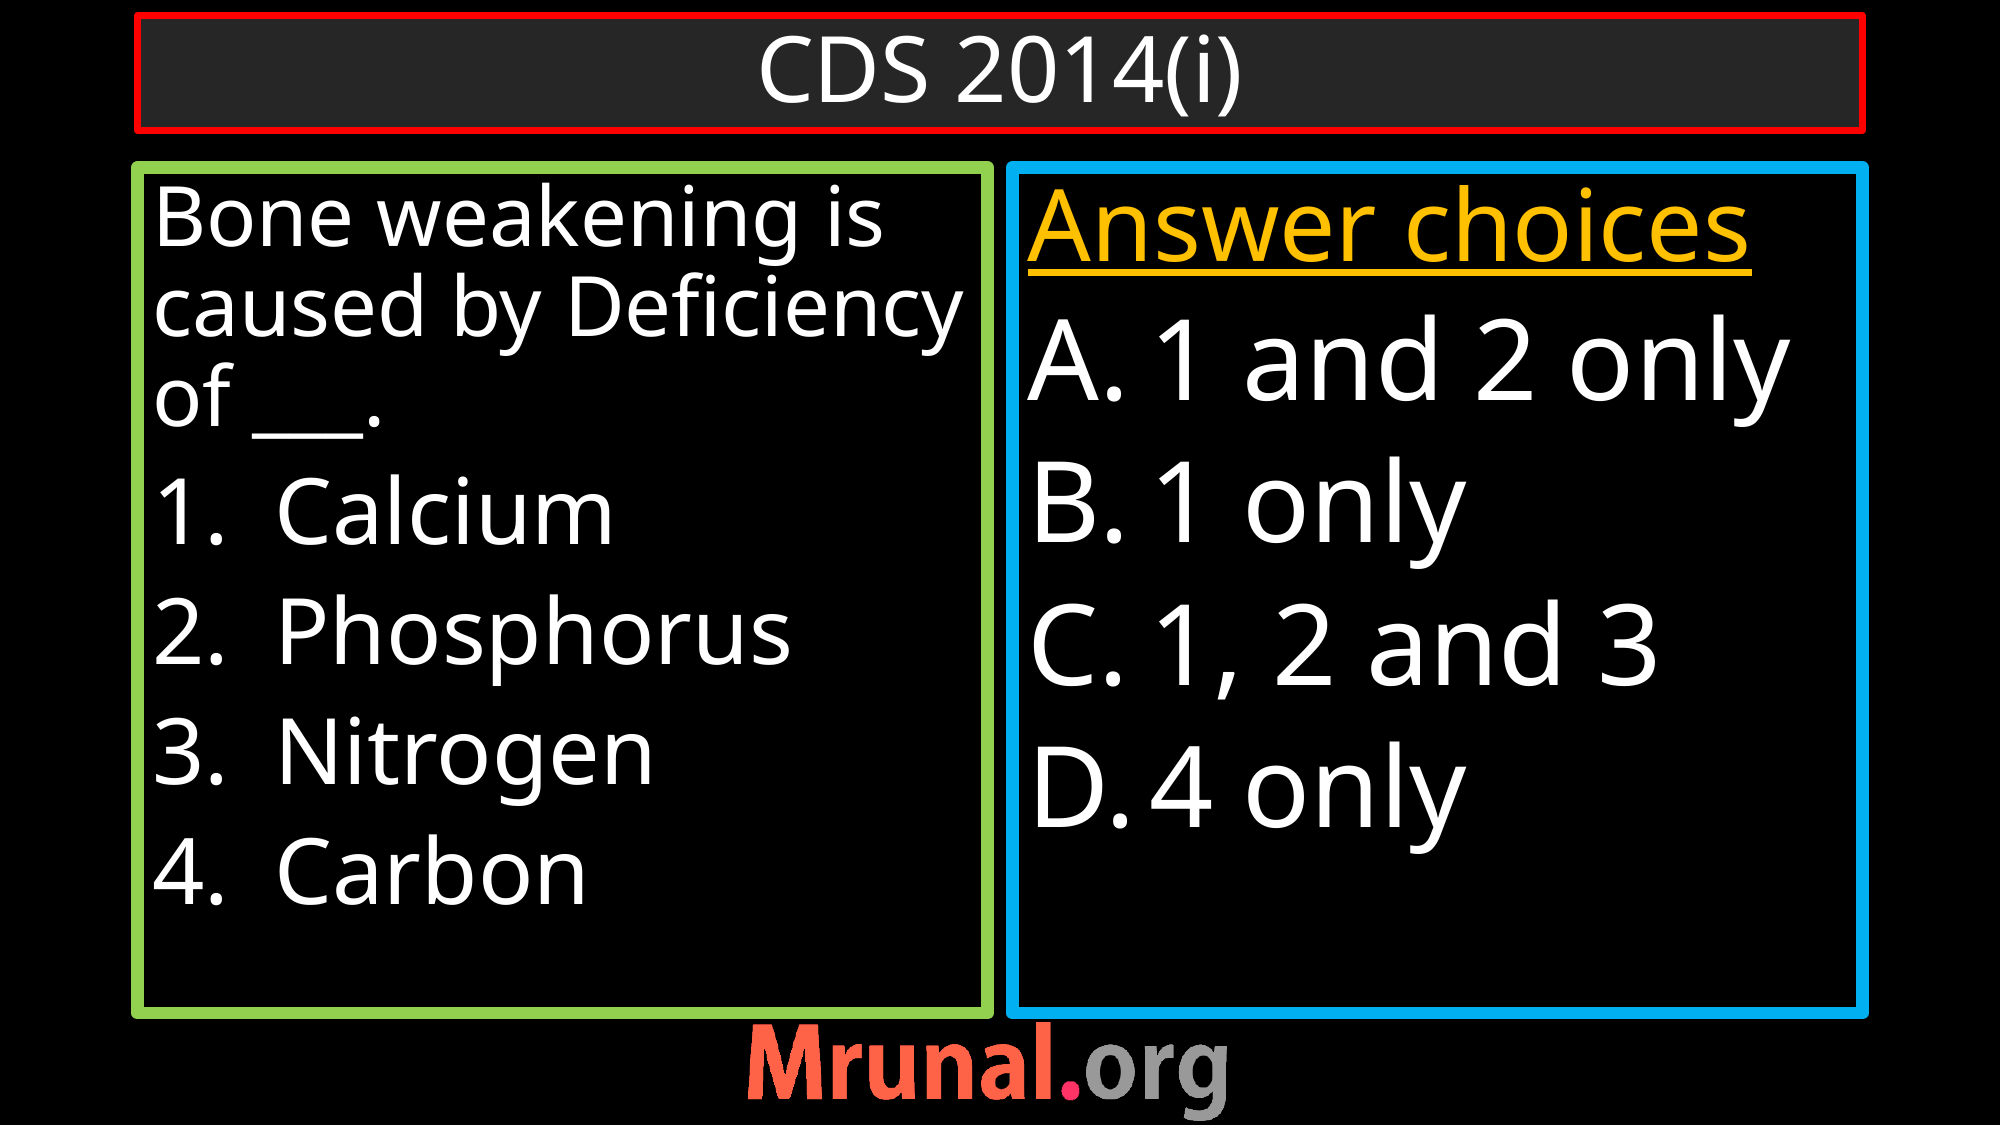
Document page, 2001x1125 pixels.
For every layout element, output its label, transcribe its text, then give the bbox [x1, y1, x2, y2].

list Bone weakening is caused by Deficiency of ___. Calcium Phosphorus Nitrogen Carbon [131, 161, 994, 1019]
title CDS 2014(i) [134, 12, 1866, 134]
picture [741, 1005, 1230, 1125]
list Answer choices 1 and 2 only 1 only 1, 2 and 3 4 only [1006, 161, 1869, 1019]
